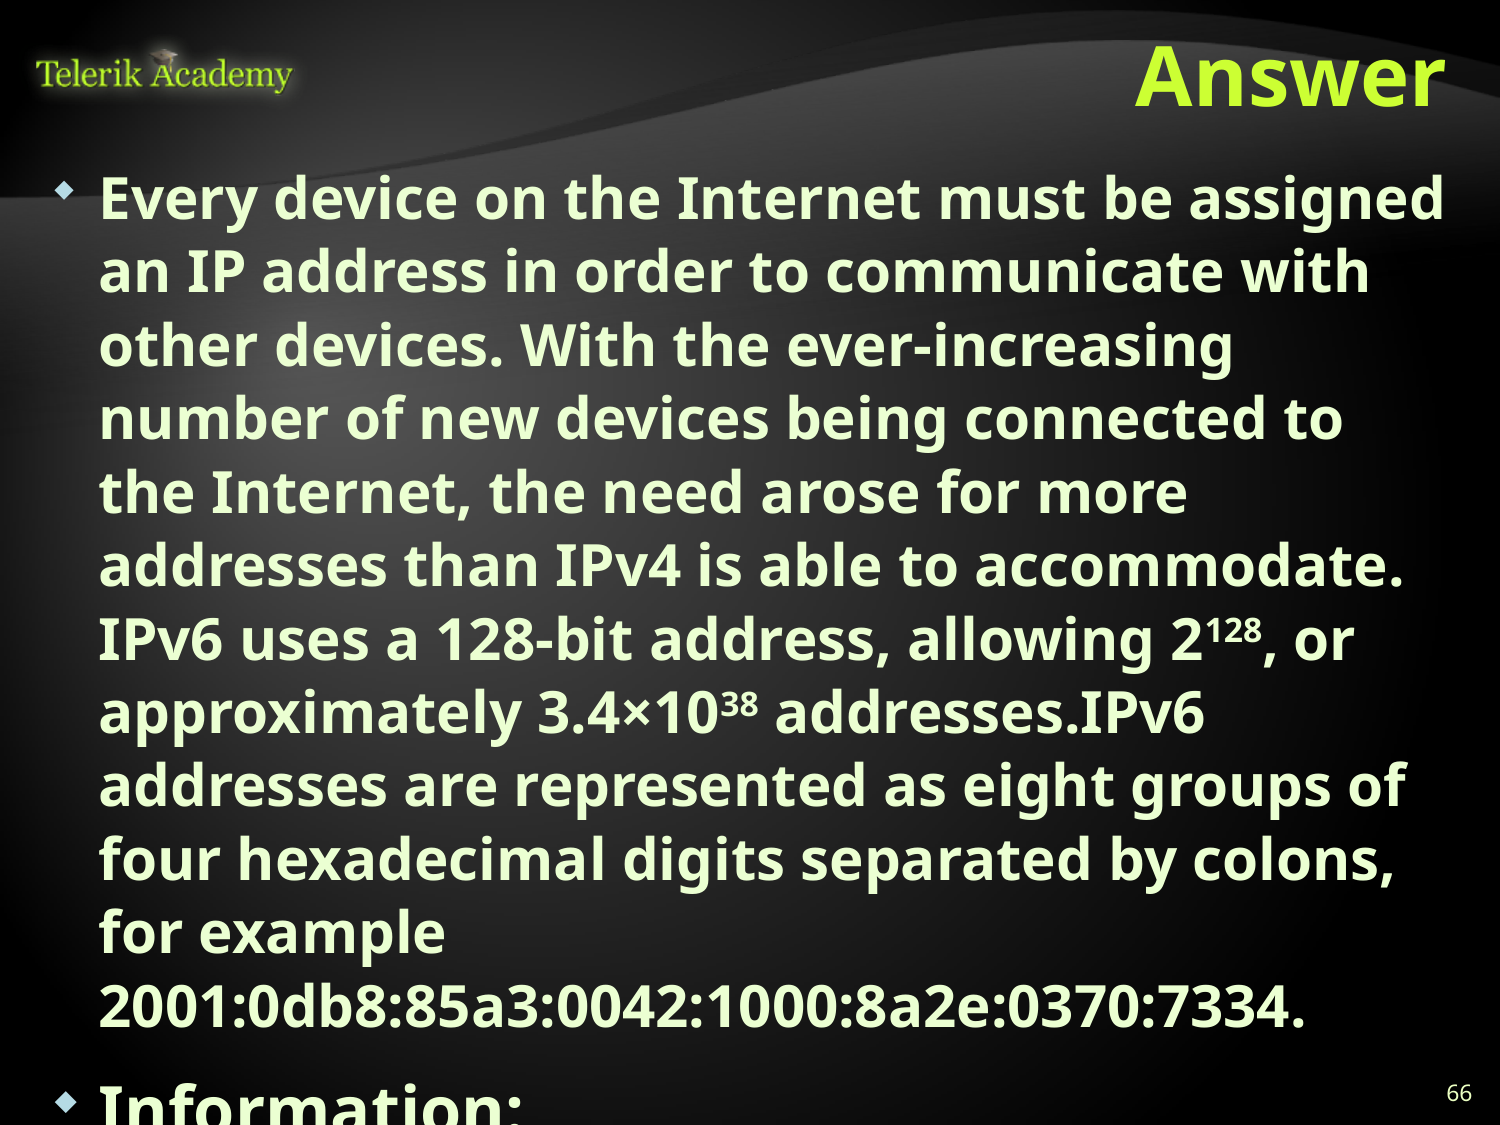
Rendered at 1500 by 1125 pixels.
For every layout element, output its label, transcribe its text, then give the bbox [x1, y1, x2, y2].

title Answer [300, 12, 1463, 149]
slide_number 66 [1412, 1074, 1488, 1113]
list Every device on the Internet must be assigned an IP address in order to communicate with other devices. With the ever-increasing number of new devices being connected to the Internet, the need arose for more addresses than IPv4 is able to accommodate. IPv6 uses a 128-bit address, allowing 2128, or approximately 3.4×1038 addresses.IPv6 addresses are represented as eight groups of four hexadecimal digits separated by colons, for example 2001:0db8:85a3:0042:1000:8a2e:0370:7334. Information: http://en.wikipedia.org/wiki/IPv6 [37, 149, 1463, 1125]
picture [0, 0, 1500, 1125]
picture [24, 37, 300, 108]
